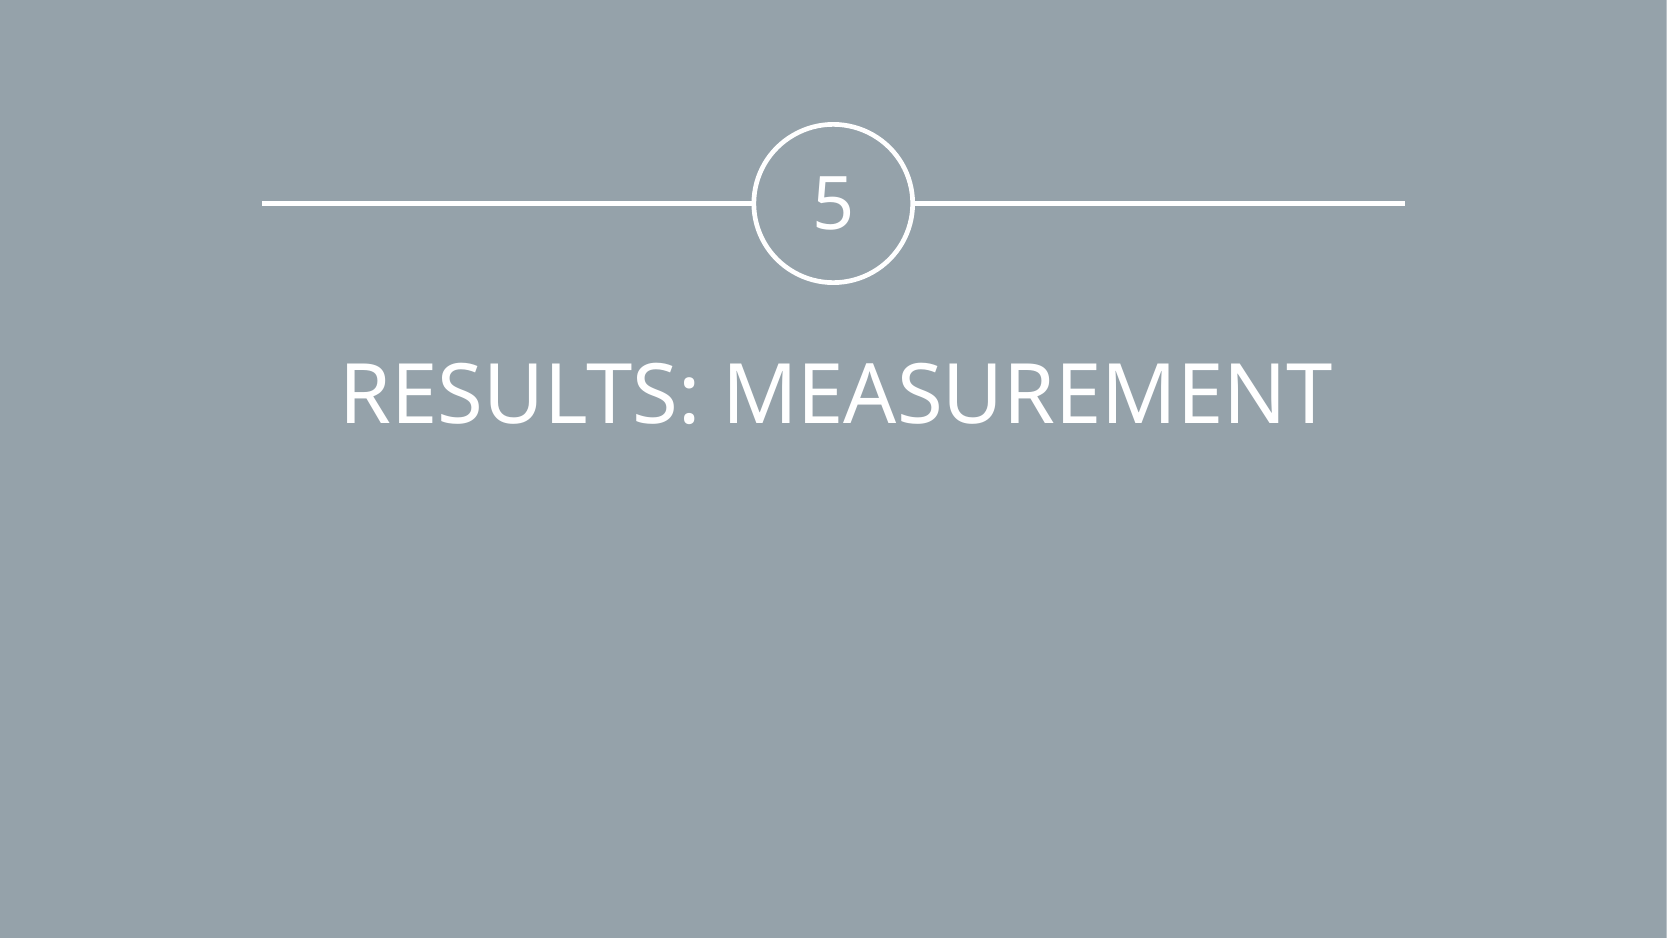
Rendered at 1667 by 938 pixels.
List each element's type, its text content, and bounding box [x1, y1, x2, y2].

list 5 [753, 148, 913, 265]
title RESULTS: MEASUREMENT [128, 333, 1545, 462]
